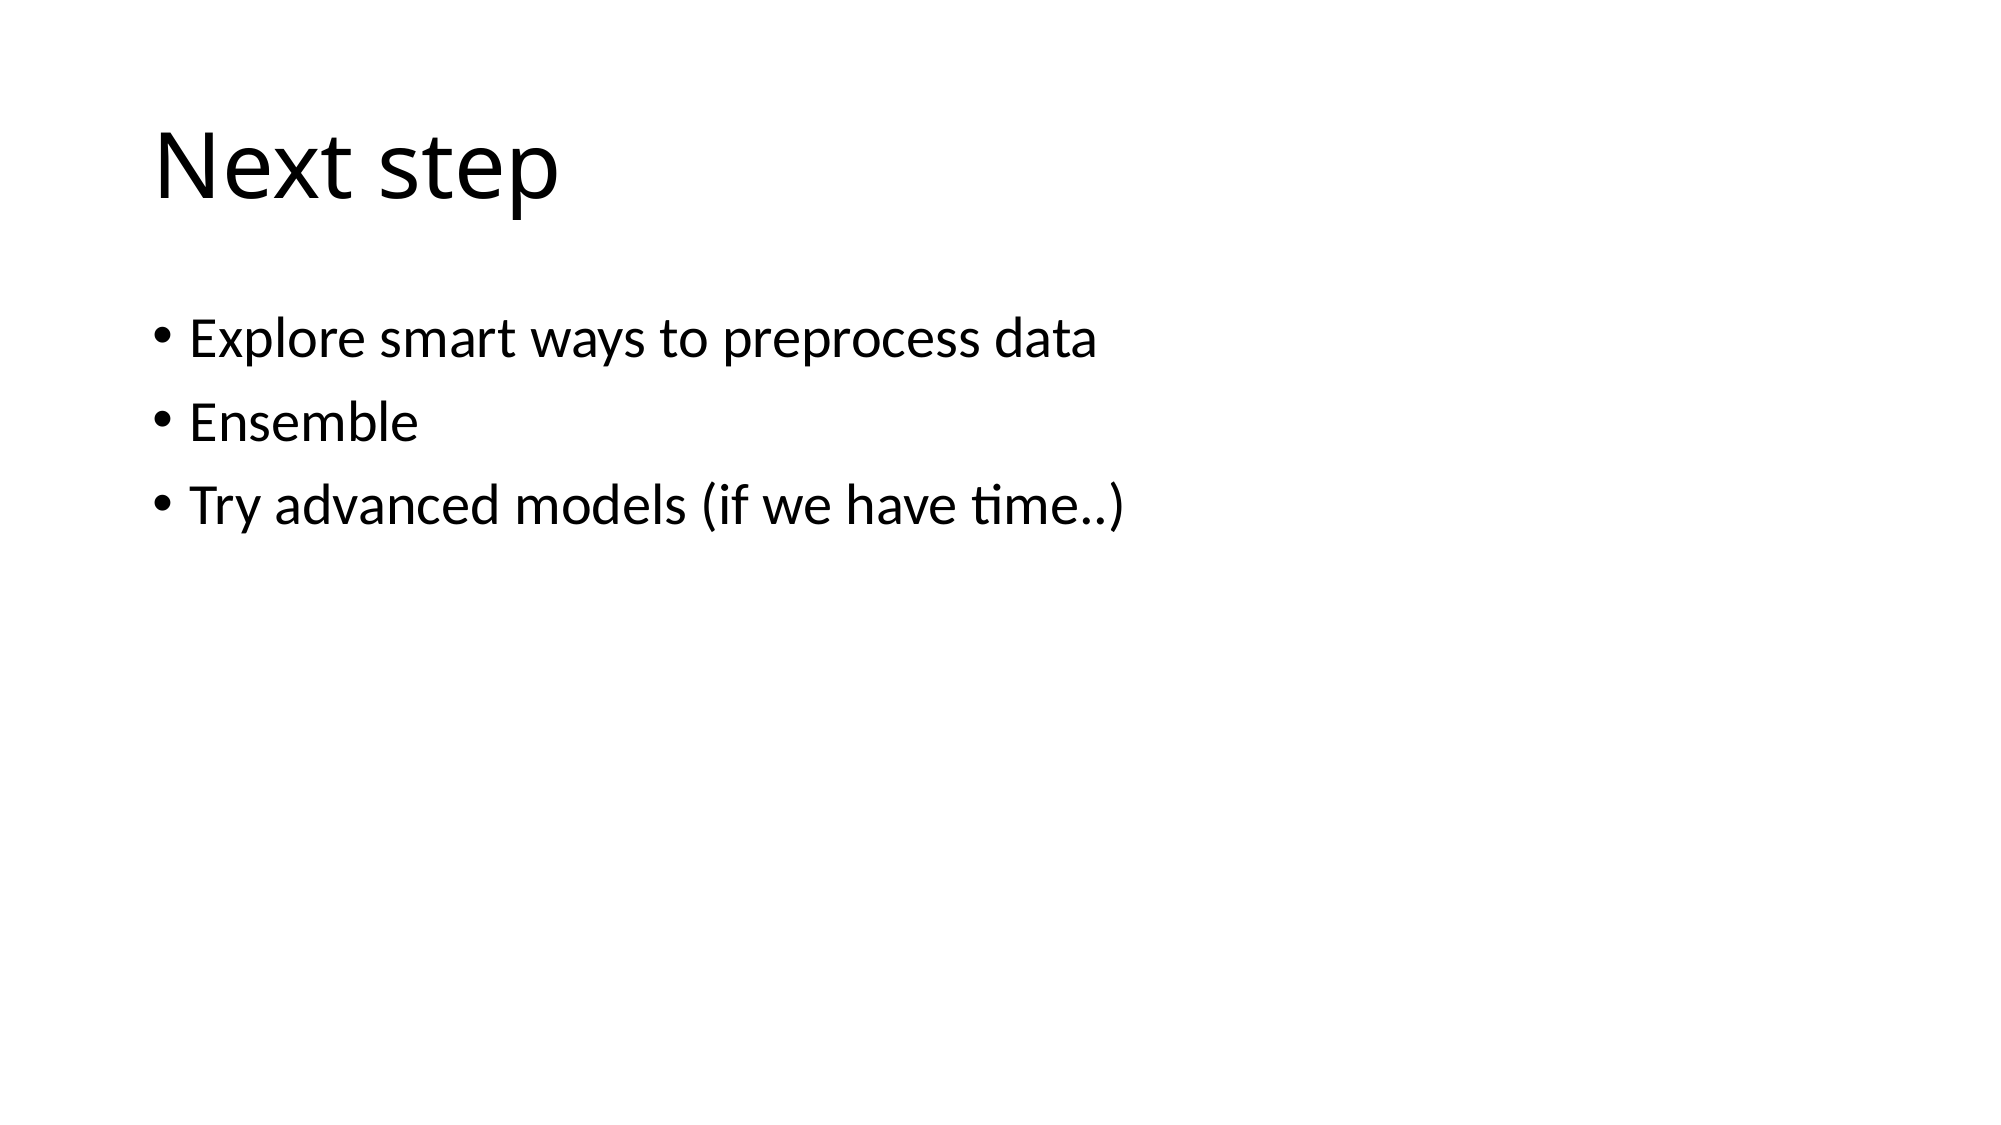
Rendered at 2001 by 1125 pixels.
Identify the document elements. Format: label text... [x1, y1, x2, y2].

title Next step [137, 59, 1863, 278]
list Explore smart ways to preprocess data Ensemble Try advanced models (if we have time..) [137, 299, 1863, 1014]
